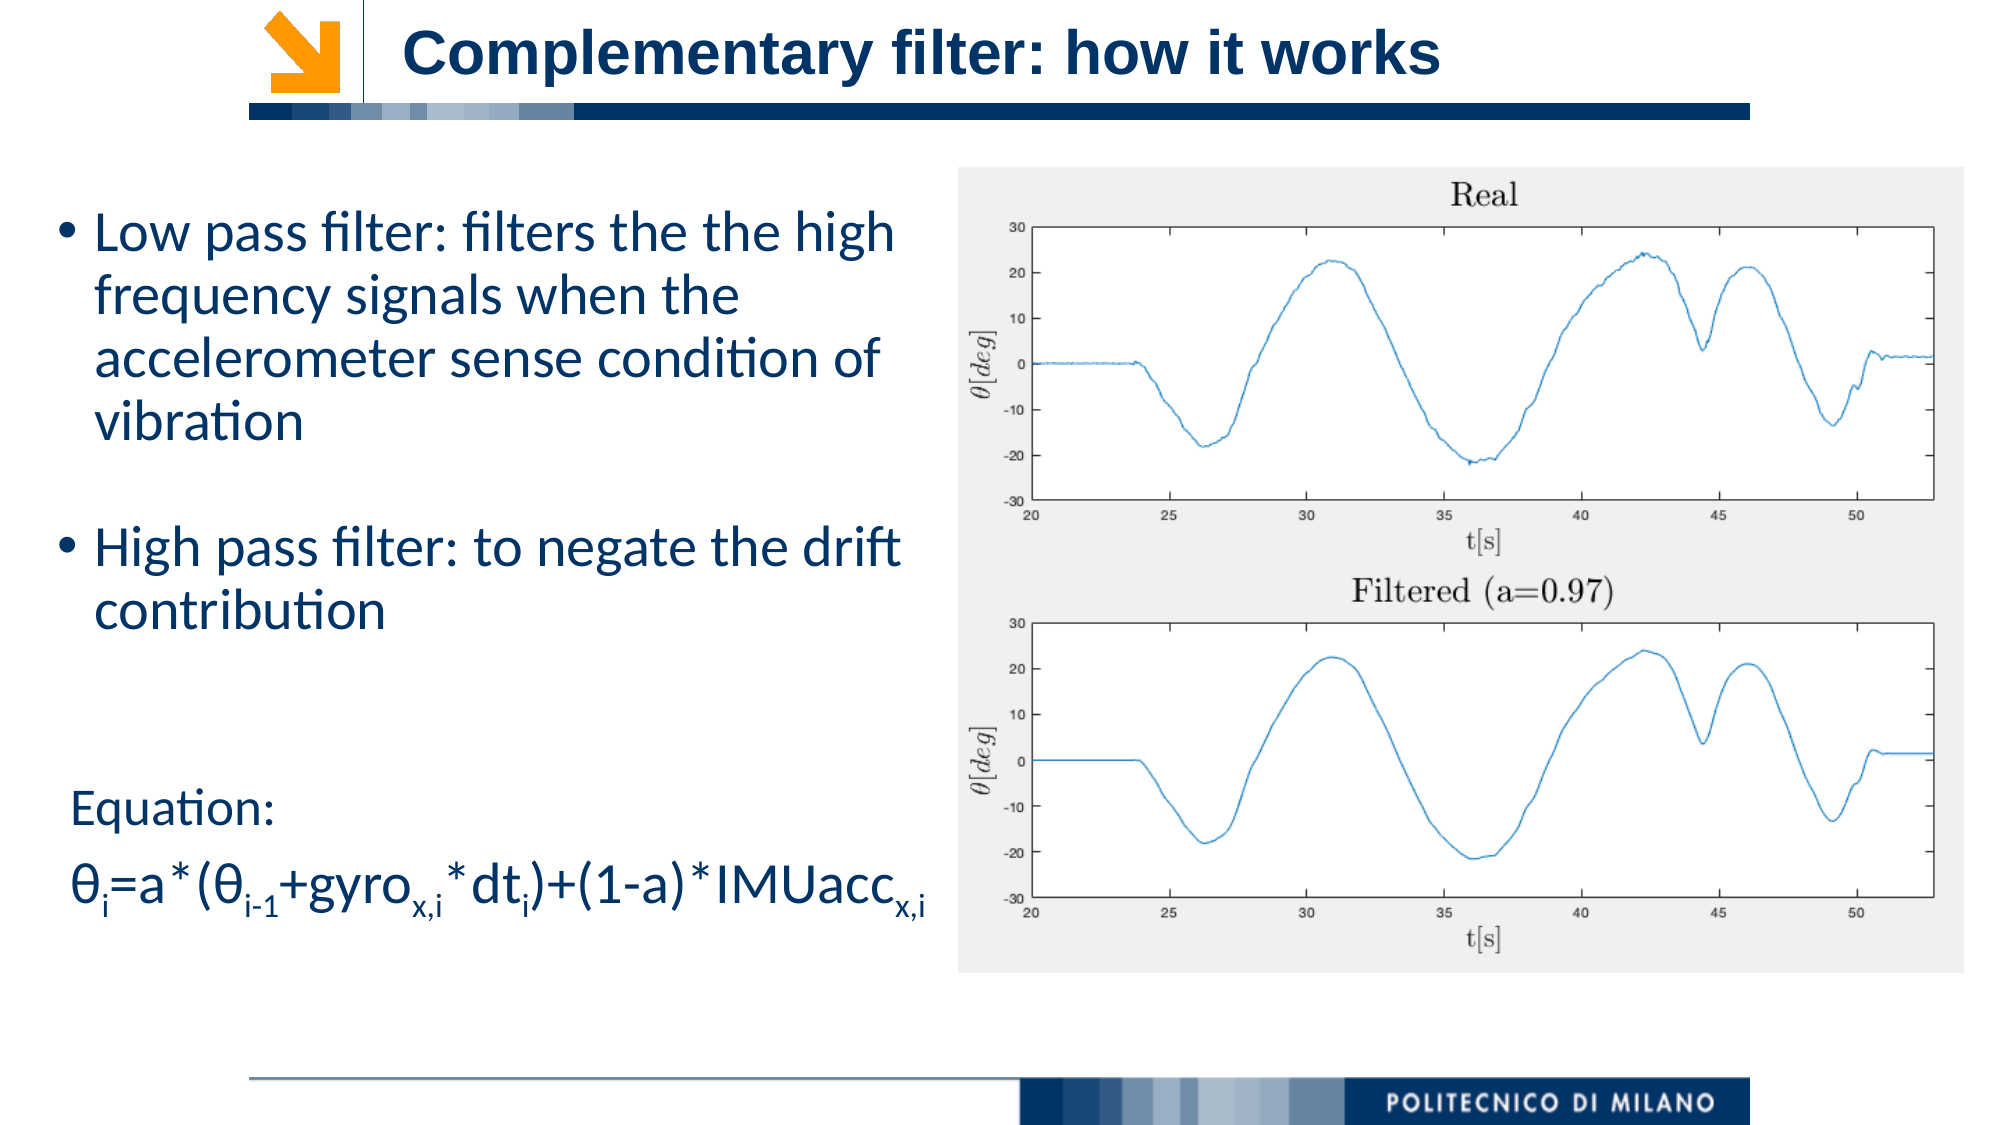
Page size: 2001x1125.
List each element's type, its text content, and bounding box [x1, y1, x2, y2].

picture [249, 1077, 1750, 1125]
picture [249, 103, 1750, 120]
picture [958, 167, 1964, 973]
list Low pass filter: filters the the high frequency signals when the accelerometer sense condition of vibration High pass filter: to negate the drift contribution [42, 140, 986, 704]
title Complementary filter: how it works [387, 21, 1723, 103]
picture [263, 10, 340, 93]
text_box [55, 638, 973, 1012]
text_box POLITECNICO DI MILANO [1362, 1071, 1790, 1125]
